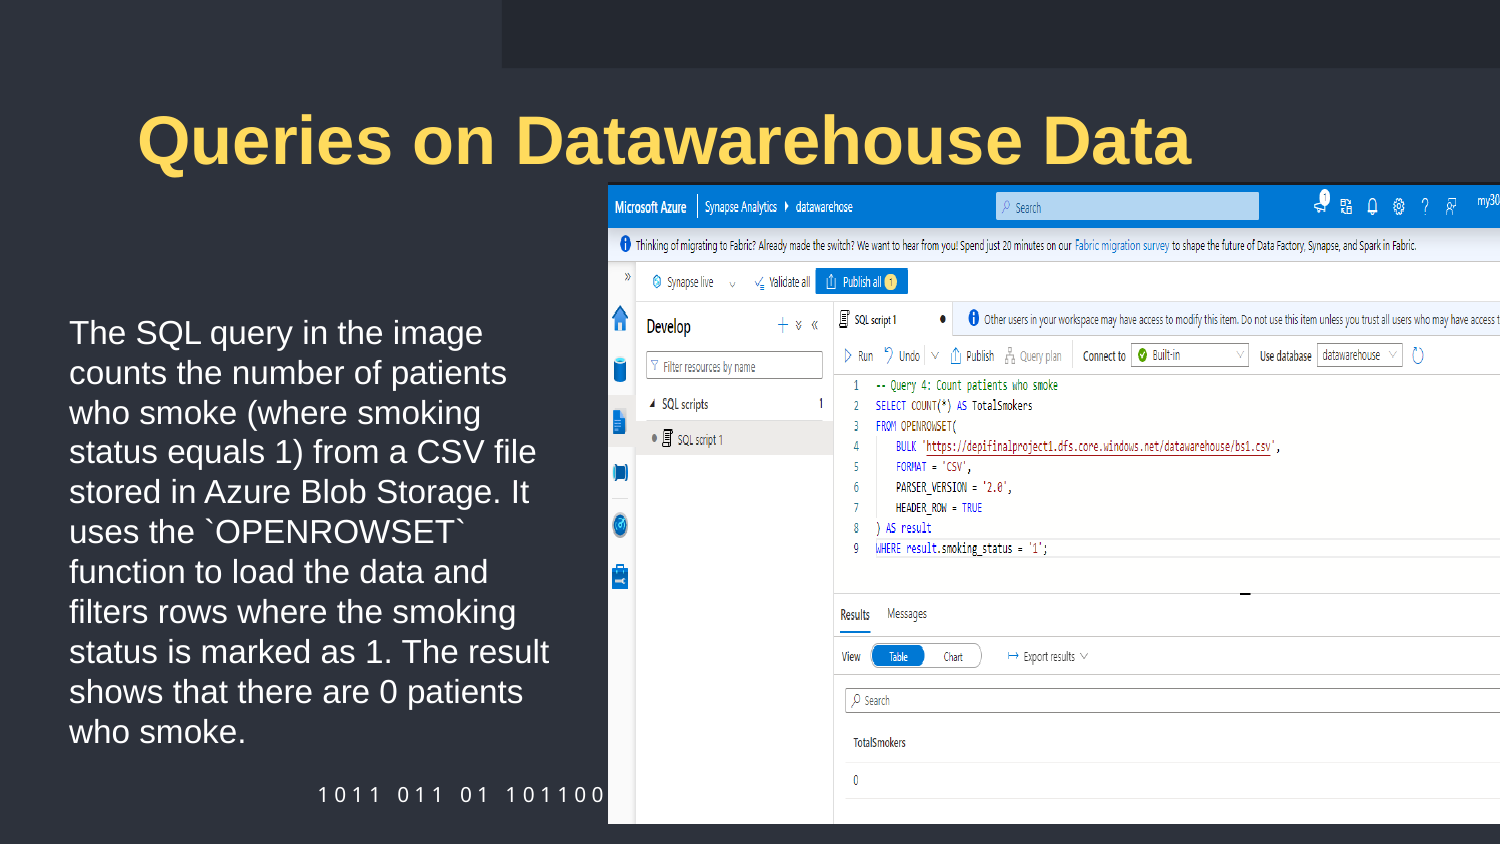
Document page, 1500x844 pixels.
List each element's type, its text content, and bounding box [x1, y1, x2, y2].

picture [608, 182, 1500, 824]
text_box Queries on Datawarehouse Data [122, 88, 1208, 186]
text_box The SQL query in the image counts the number of patients who smoke (where smoking status equals 1) from a CSV file stored in Azure Blob Storage. It uses the `OPENROWSET` function to load the data and filters rows where the smoking status is marked as 1. The result shows that there are 0 patients who smoke. [54, 295, 585, 598]
